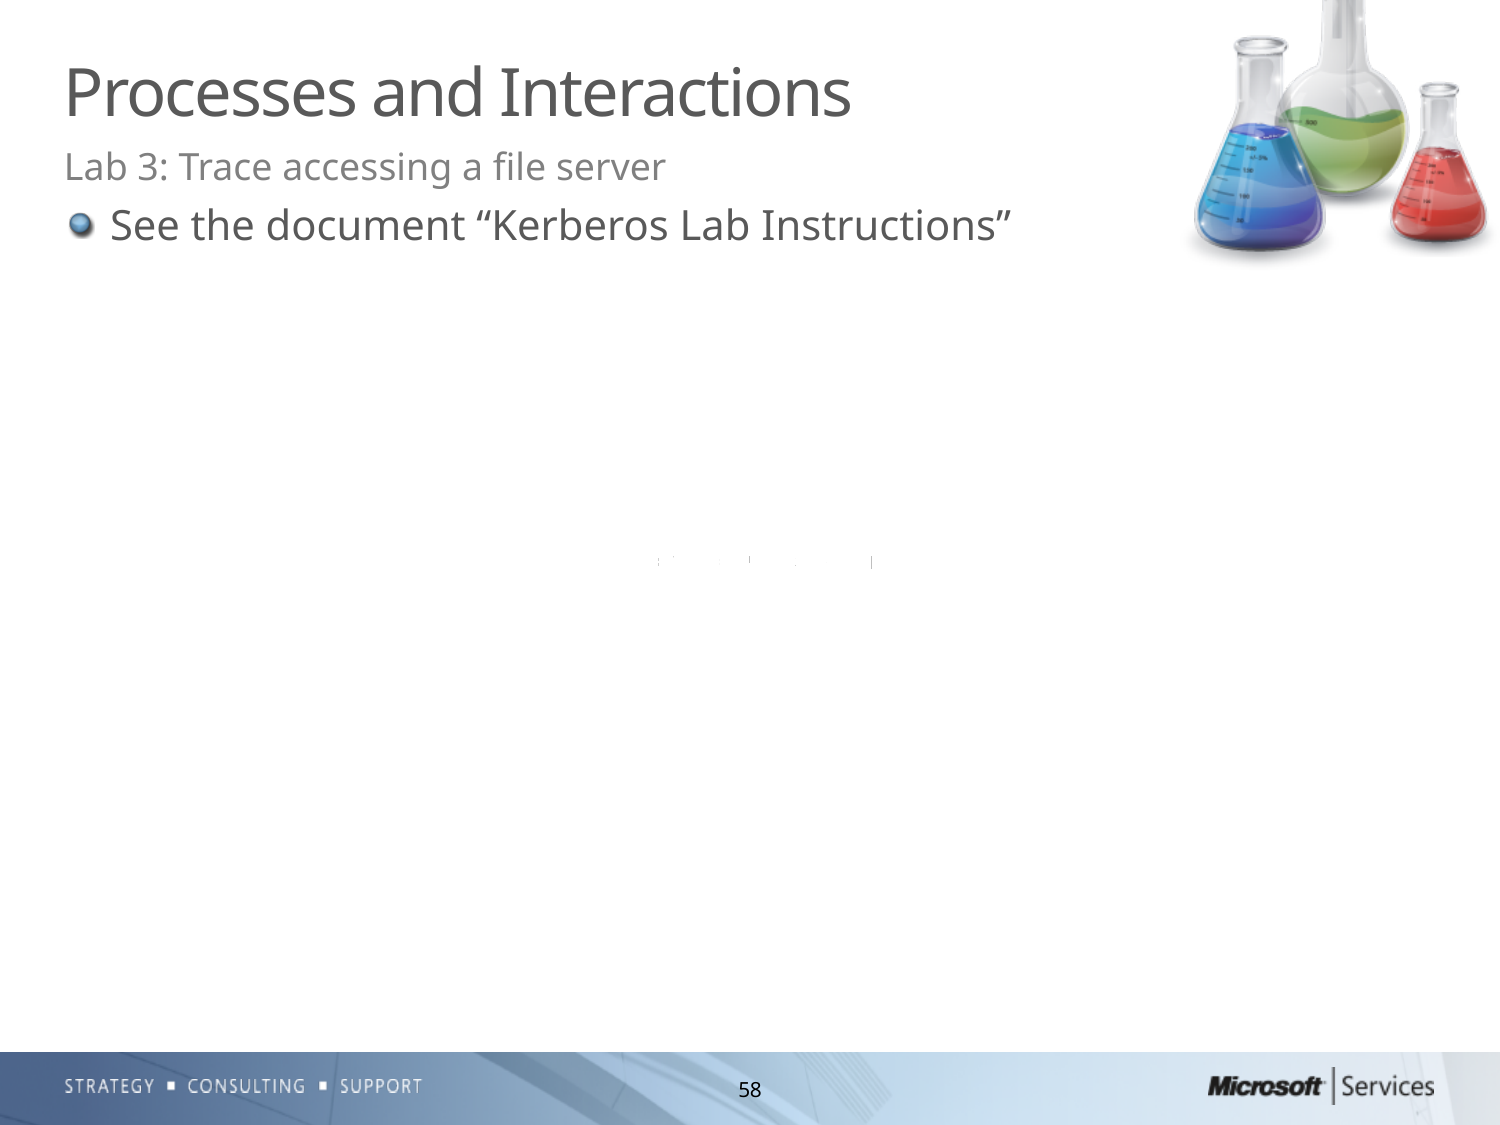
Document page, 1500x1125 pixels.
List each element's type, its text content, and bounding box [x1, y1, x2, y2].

list Lab 3: Trace accessing a file server [63, 143, 1158, 188]
picture [613, 556, 887, 569]
picture [1163, 0, 1500, 278]
title Processes and Interactions [63, 59, 1158, 143]
list See the document “Kerberos Lab Instructions” [64, 198, 1158, 250]
picture [0, 1052, 1500, 1125]
picture [64, 209, 95, 239]
